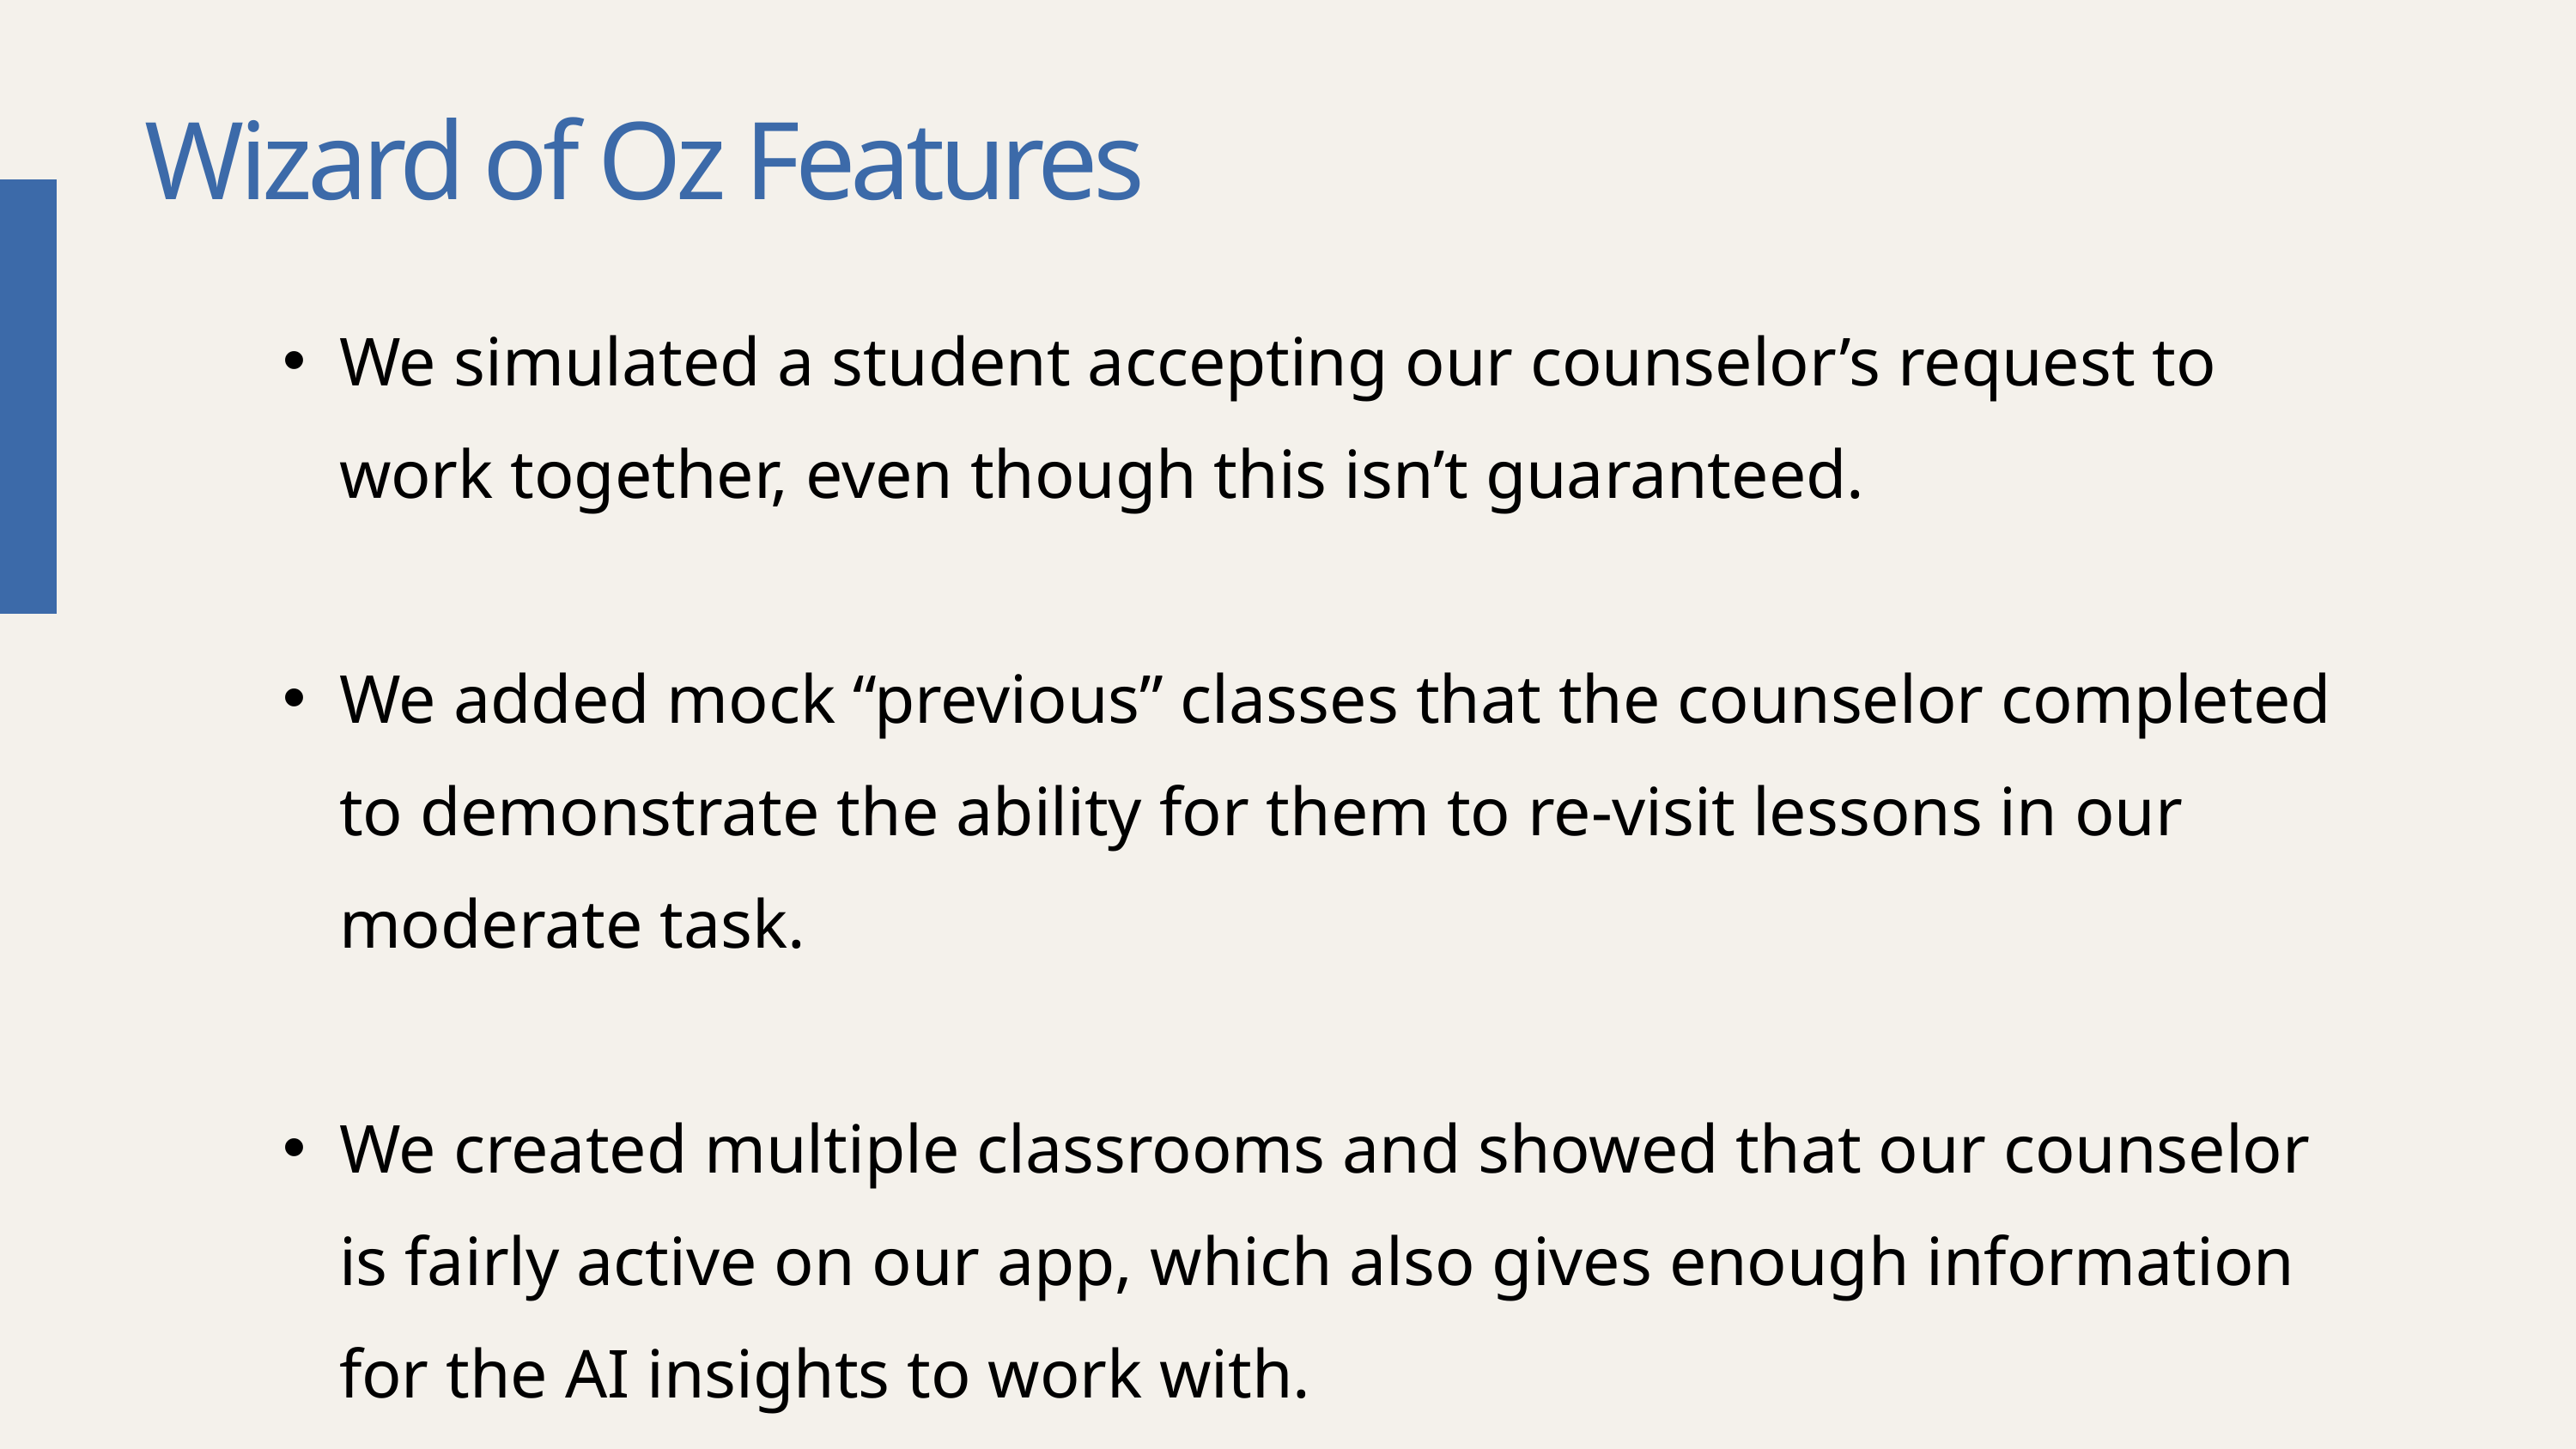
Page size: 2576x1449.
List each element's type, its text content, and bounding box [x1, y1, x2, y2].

text_box We simulated a student accepting our counselor’s request to work together, even though this isn’t guaranteed. We added mock “previous” classes that the counselor completed to demonstrate the ability for them to re-visit lessons in our moderate task. We created multiple classrooms and showed that our counselor is fairly active on our app, which also gives enough information for the AI insights to work with. [226, 286, 2350, 1412]
text_box Wizard of Oz Features [144, 124, 2372, 221]
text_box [0, 179, 57, 615]
